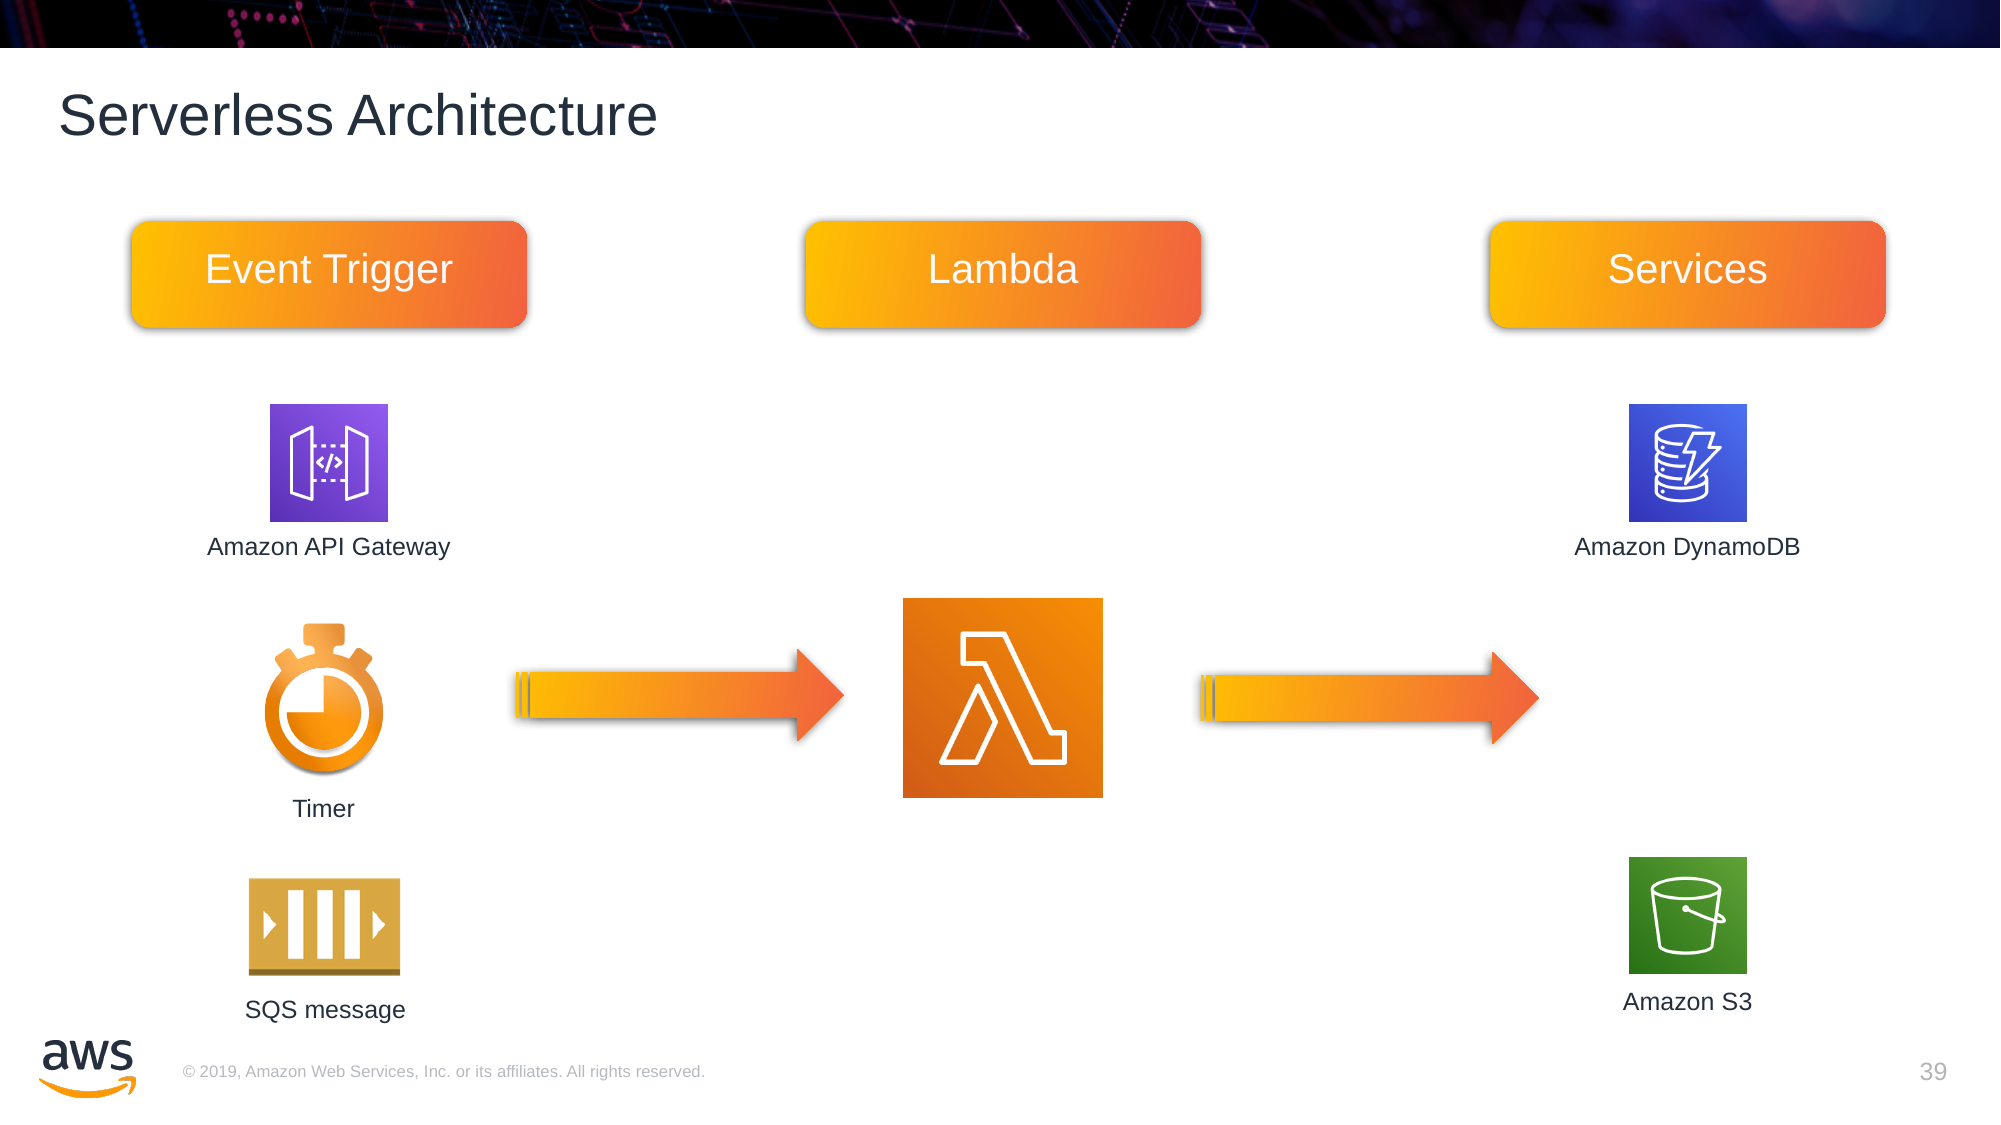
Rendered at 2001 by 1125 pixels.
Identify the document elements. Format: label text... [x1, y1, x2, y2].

text_box Lambda [805, 221, 1201, 328]
picture [903, 598, 1103, 798]
picture [1629, 857, 1747, 974]
text_box [1206, 675, 1213, 721]
text_box [1200, 675, 1204, 721]
picture [1629, 404, 1747, 522]
picture [227, 598, 421, 798]
text_box Services [1490, 221, 1886, 328]
text_box Amazon DynamoDB [1559, 523, 1817, 569]
text_box Amazon API Gateway [192, 523, 467, 569]
text_box Amazon S3 [1608, 977, 1768, 1023]
text_box [1215, 652, 1539, 744]
text_box [521, 672, 528, 718]
text_box Event Trigger [131, 221, 527, 328]
picture [270, 404, 388, 522]
text_box Timer [277, 798, 371, 812]
picture [39, 1040, 136, 1098]
picture [209, 812, 439, 1041]
picture [0, 0, 2000, 48]
slide_number 39 [1512, 1040, 1963, 1101]
title Serverless Architecture [43, 67, 1963, 166]
text_box [530, 649, 844, 741]
